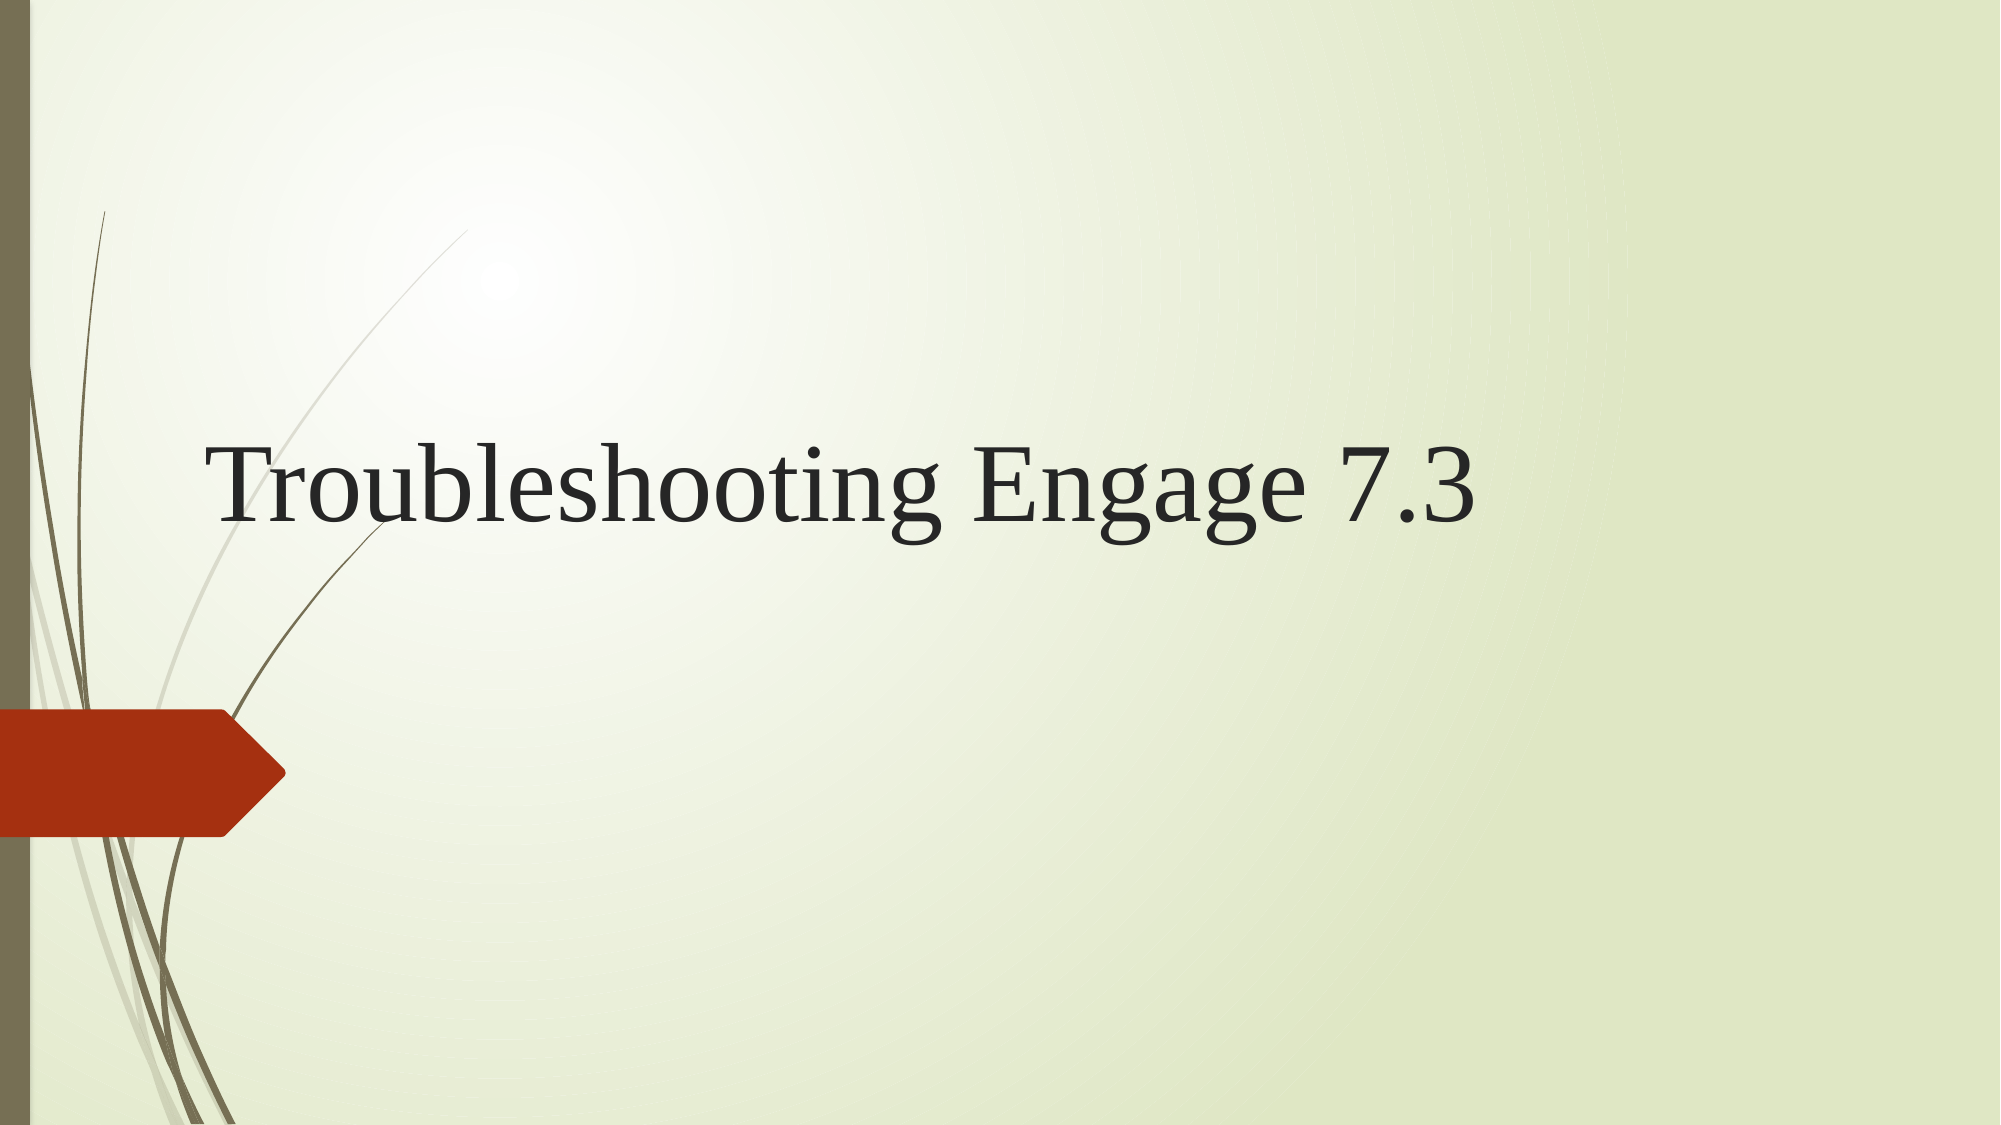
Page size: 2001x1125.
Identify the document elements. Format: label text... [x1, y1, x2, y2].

title Troubleshooting Engage 7.3 [189, 344, 1638, 551]
